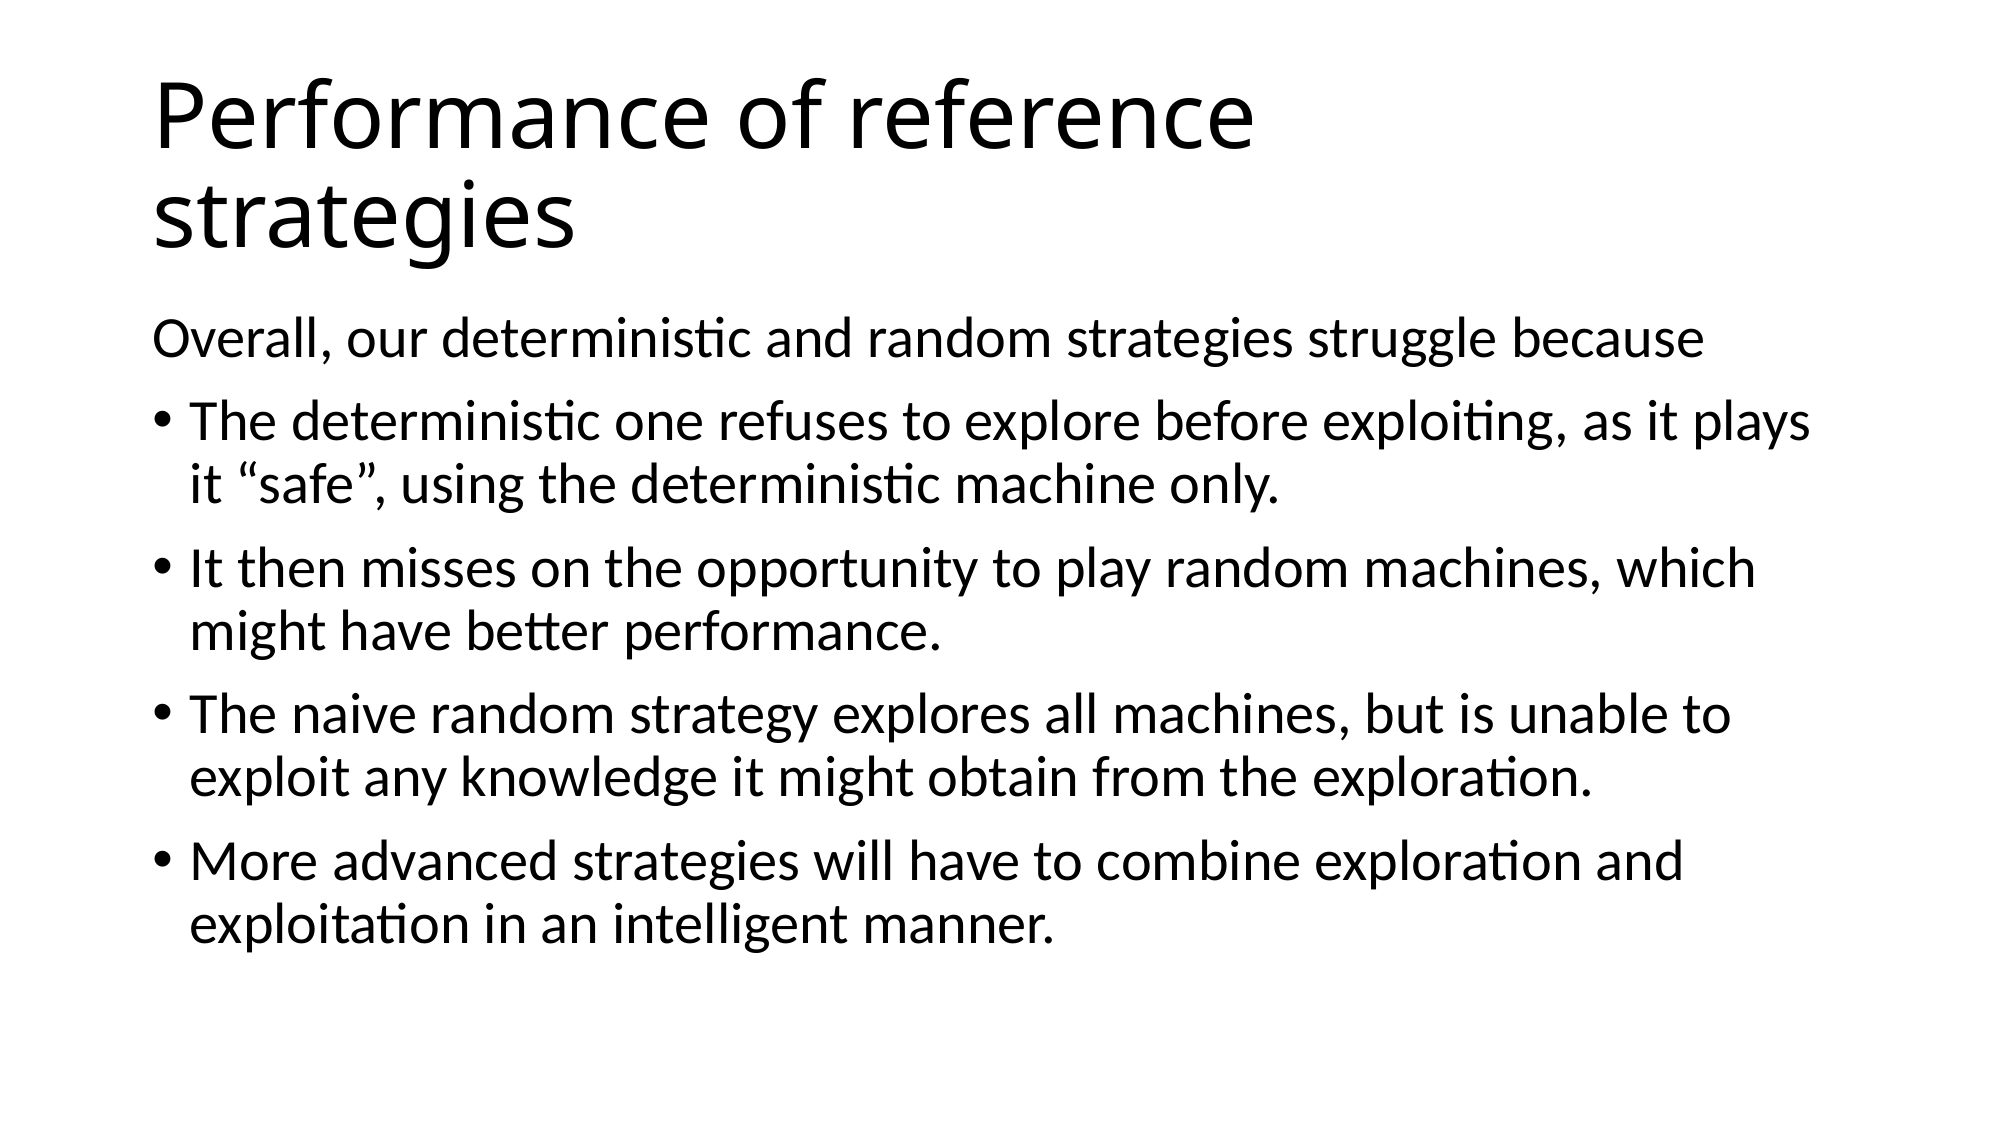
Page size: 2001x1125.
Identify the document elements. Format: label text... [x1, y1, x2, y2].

list Overall, our deterministic and random strategies struggle because The deterministic one refuses to explore before exploiting, as it plays it “safe”, using the deterministic machine only. It then misses on the opportunity to play random machines, which might have better performance. The naive random strategy explores all machines, but is unable to exploit any knowledge it might obtain from the exploration. More advanced strategies will have to combine exploration and exploitation in an intelligent manner. [137, 299, 1863, 1125]
title Performance of reference strategies [137, 59, 1863, 278]
